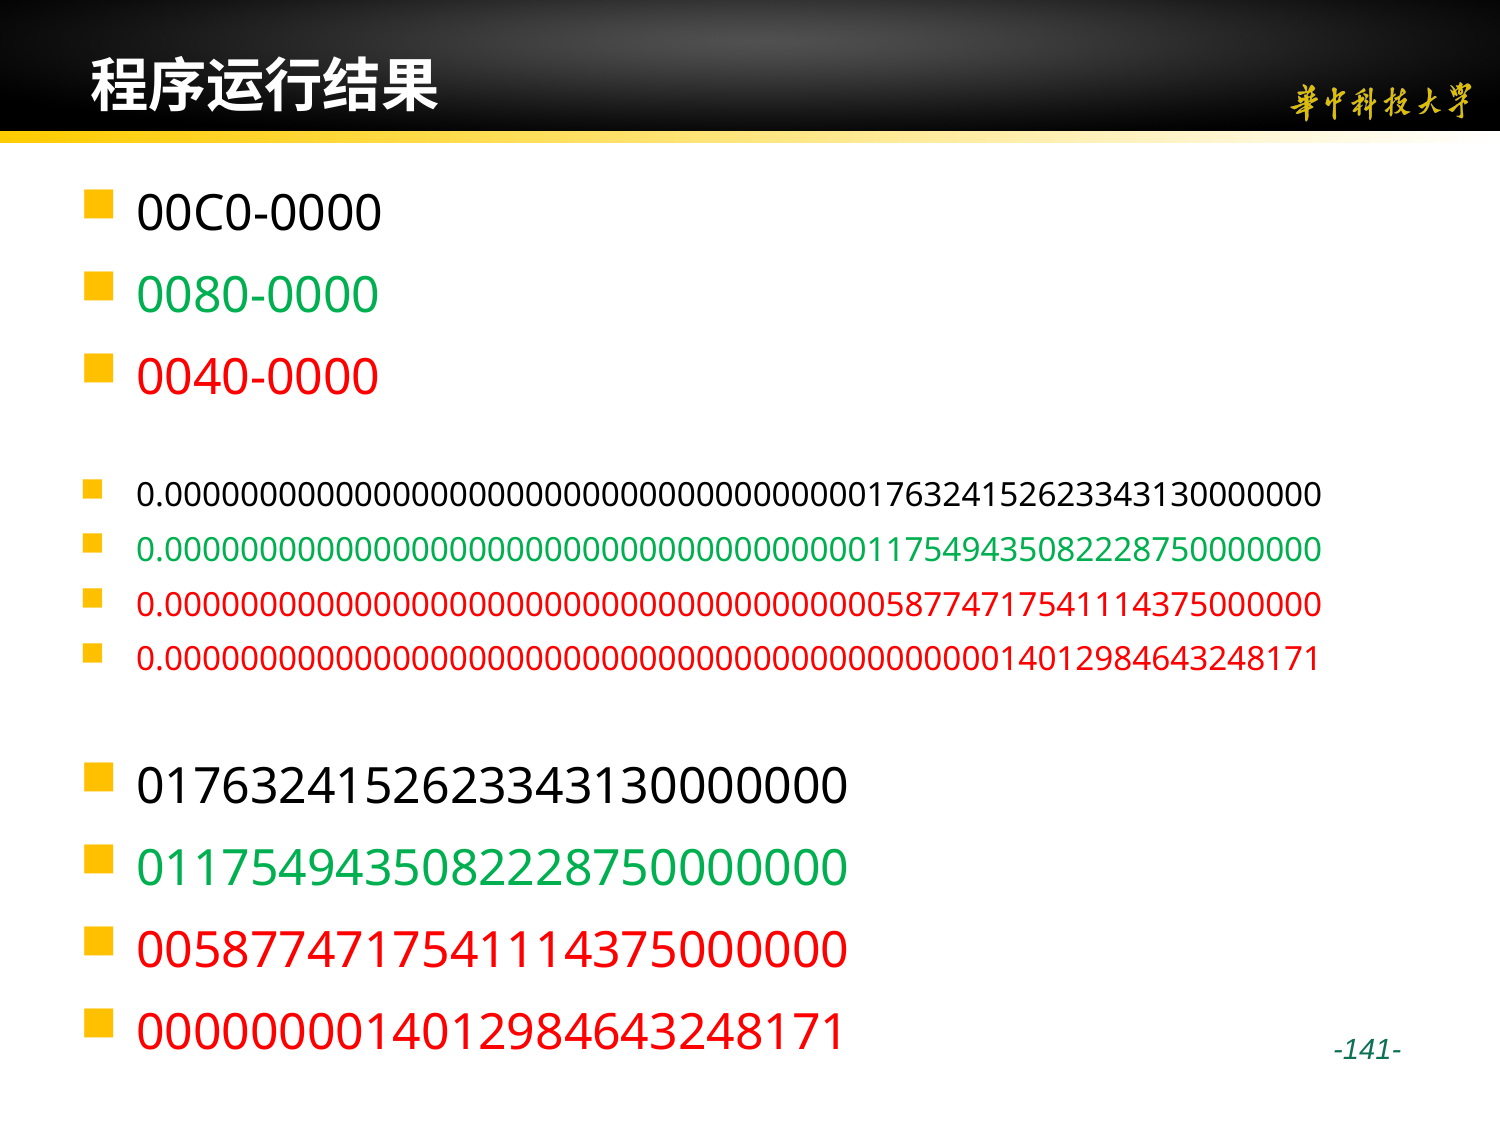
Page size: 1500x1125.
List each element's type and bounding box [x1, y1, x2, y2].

text_box [562, 131, 567, 143]
title [74, 34, 1426, 131]
text_box [650, 131, 655, 143]
text_box [738, 131, 744, 143]
list [64, 160, 1414, 988]
picture [0, 0, 1500, 131]
slide_number [1257, 1023, 1425, 1102]
